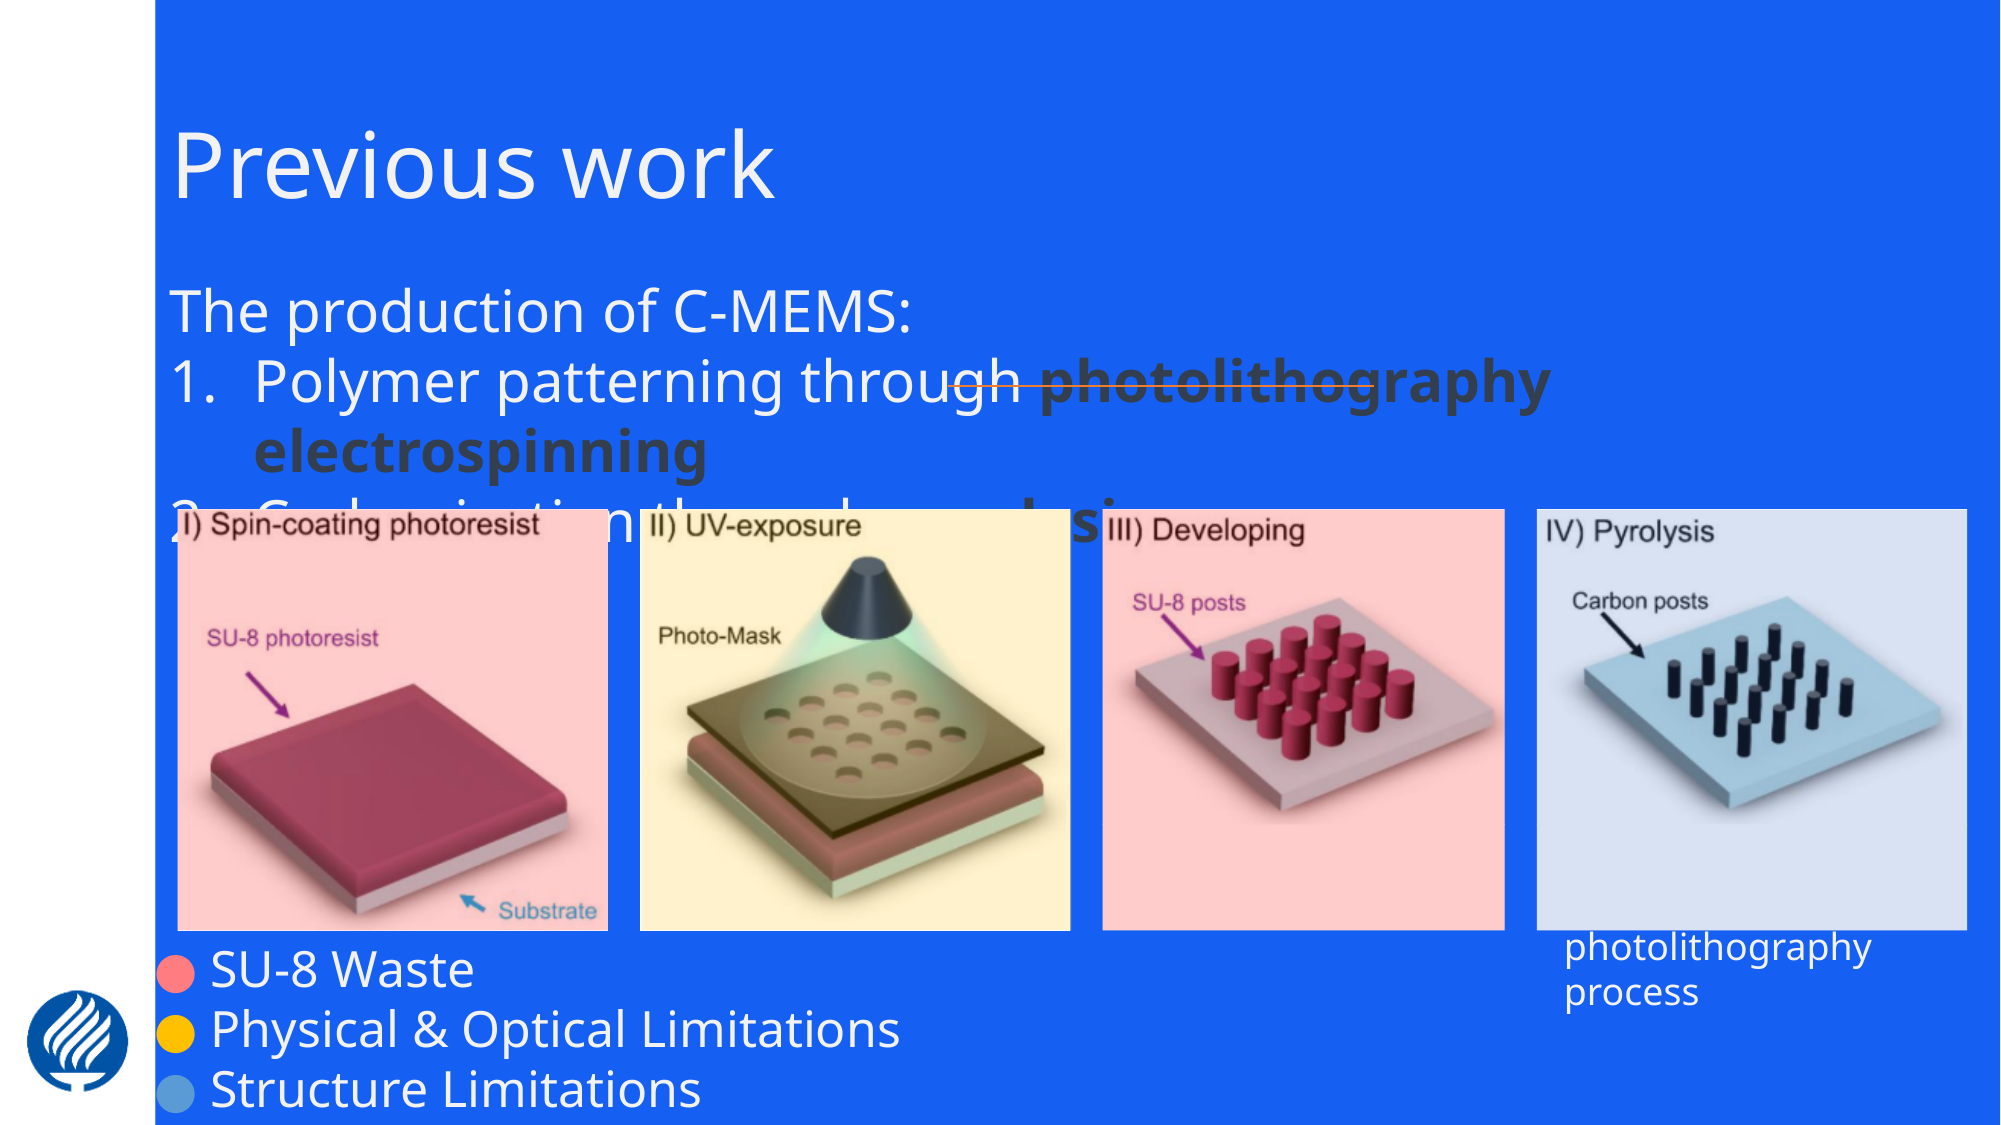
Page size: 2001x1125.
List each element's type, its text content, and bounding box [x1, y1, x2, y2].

text_box The production of C-MEMS: Polymer patterning through photolithography electrospinning Carbonization through pyrolysis [154, 267, 1999, 562]
text_box ● SU-8 Waste ● Physical & Optical Limitations ● Structure Limitations [138, 930, 917, 1125]
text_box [177, 509, 1999, 976]
title Previous work [155, 59, 2000, 278]
picture [0, 0, 2001, 1125]
